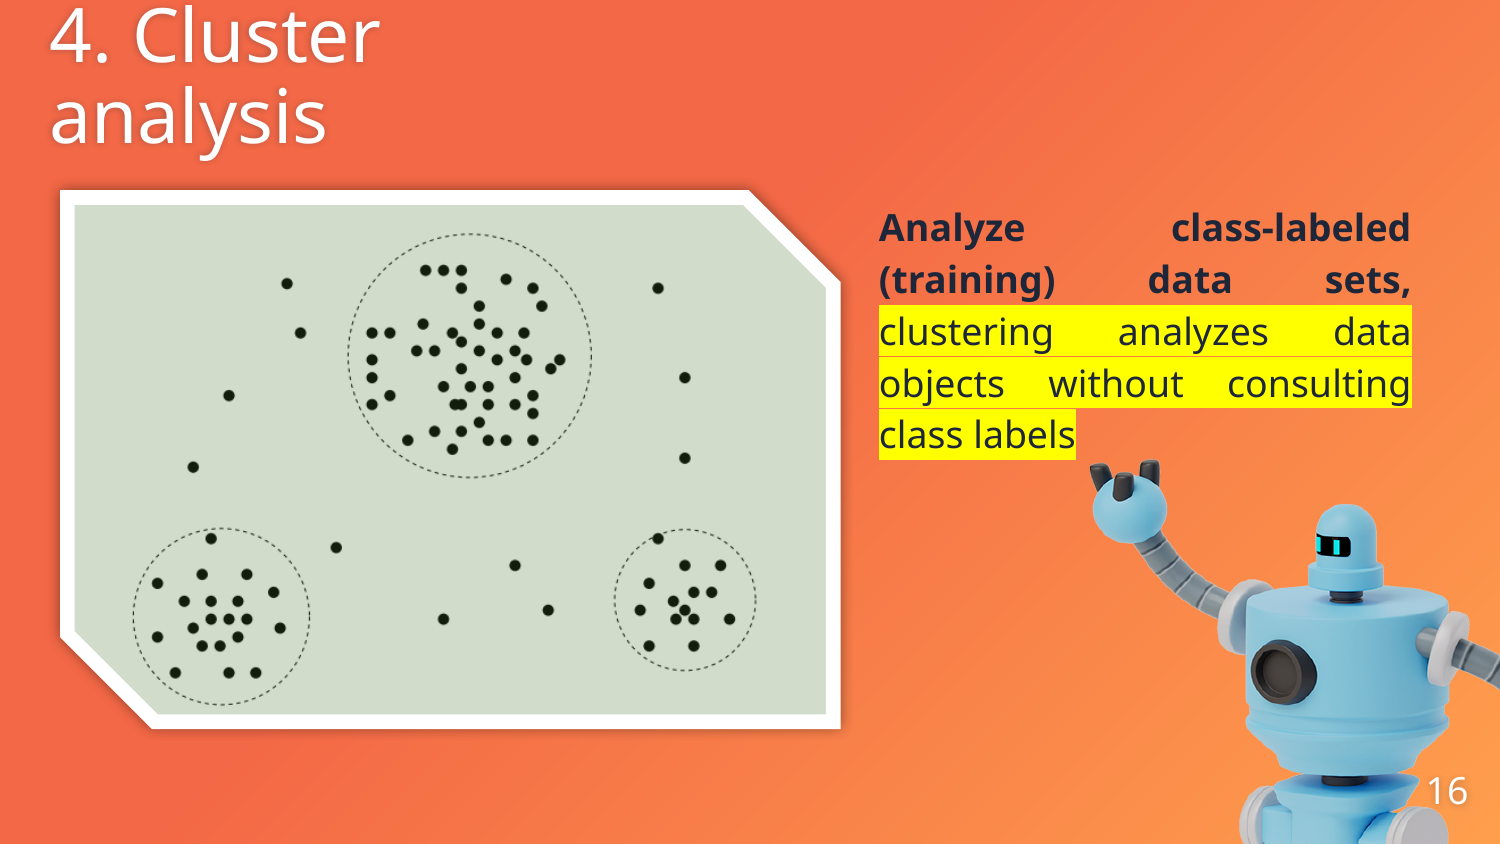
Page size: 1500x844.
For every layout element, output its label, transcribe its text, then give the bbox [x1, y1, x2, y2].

list Analyze class-labeled (training) data sets, clustering analyzes data objects without consulting class labels [878, 197, 1412, 798]
picture [67, 197, 834, 722]
picture [1089, 459, 1500, 844]
title 4. Cluster analysis [49, 62, 617, 160]
